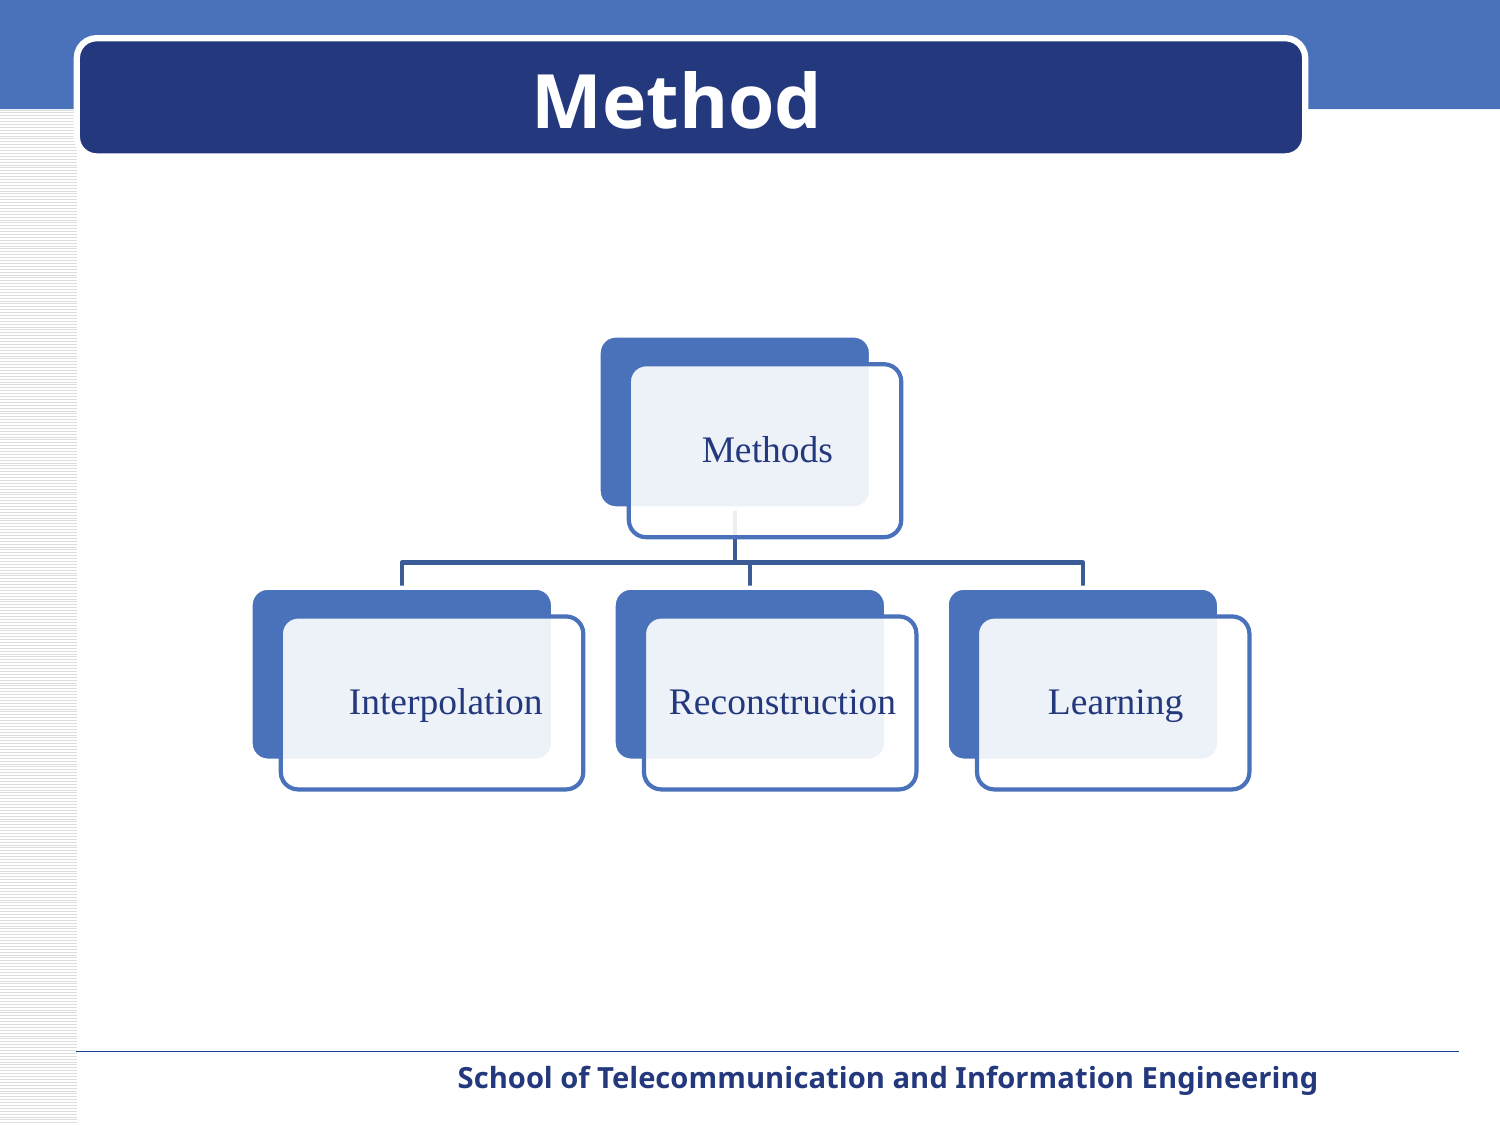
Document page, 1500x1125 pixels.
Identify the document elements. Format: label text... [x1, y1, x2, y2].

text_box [249, 228, 1251, 897]
title Method [89, 52, 1265, 145]
